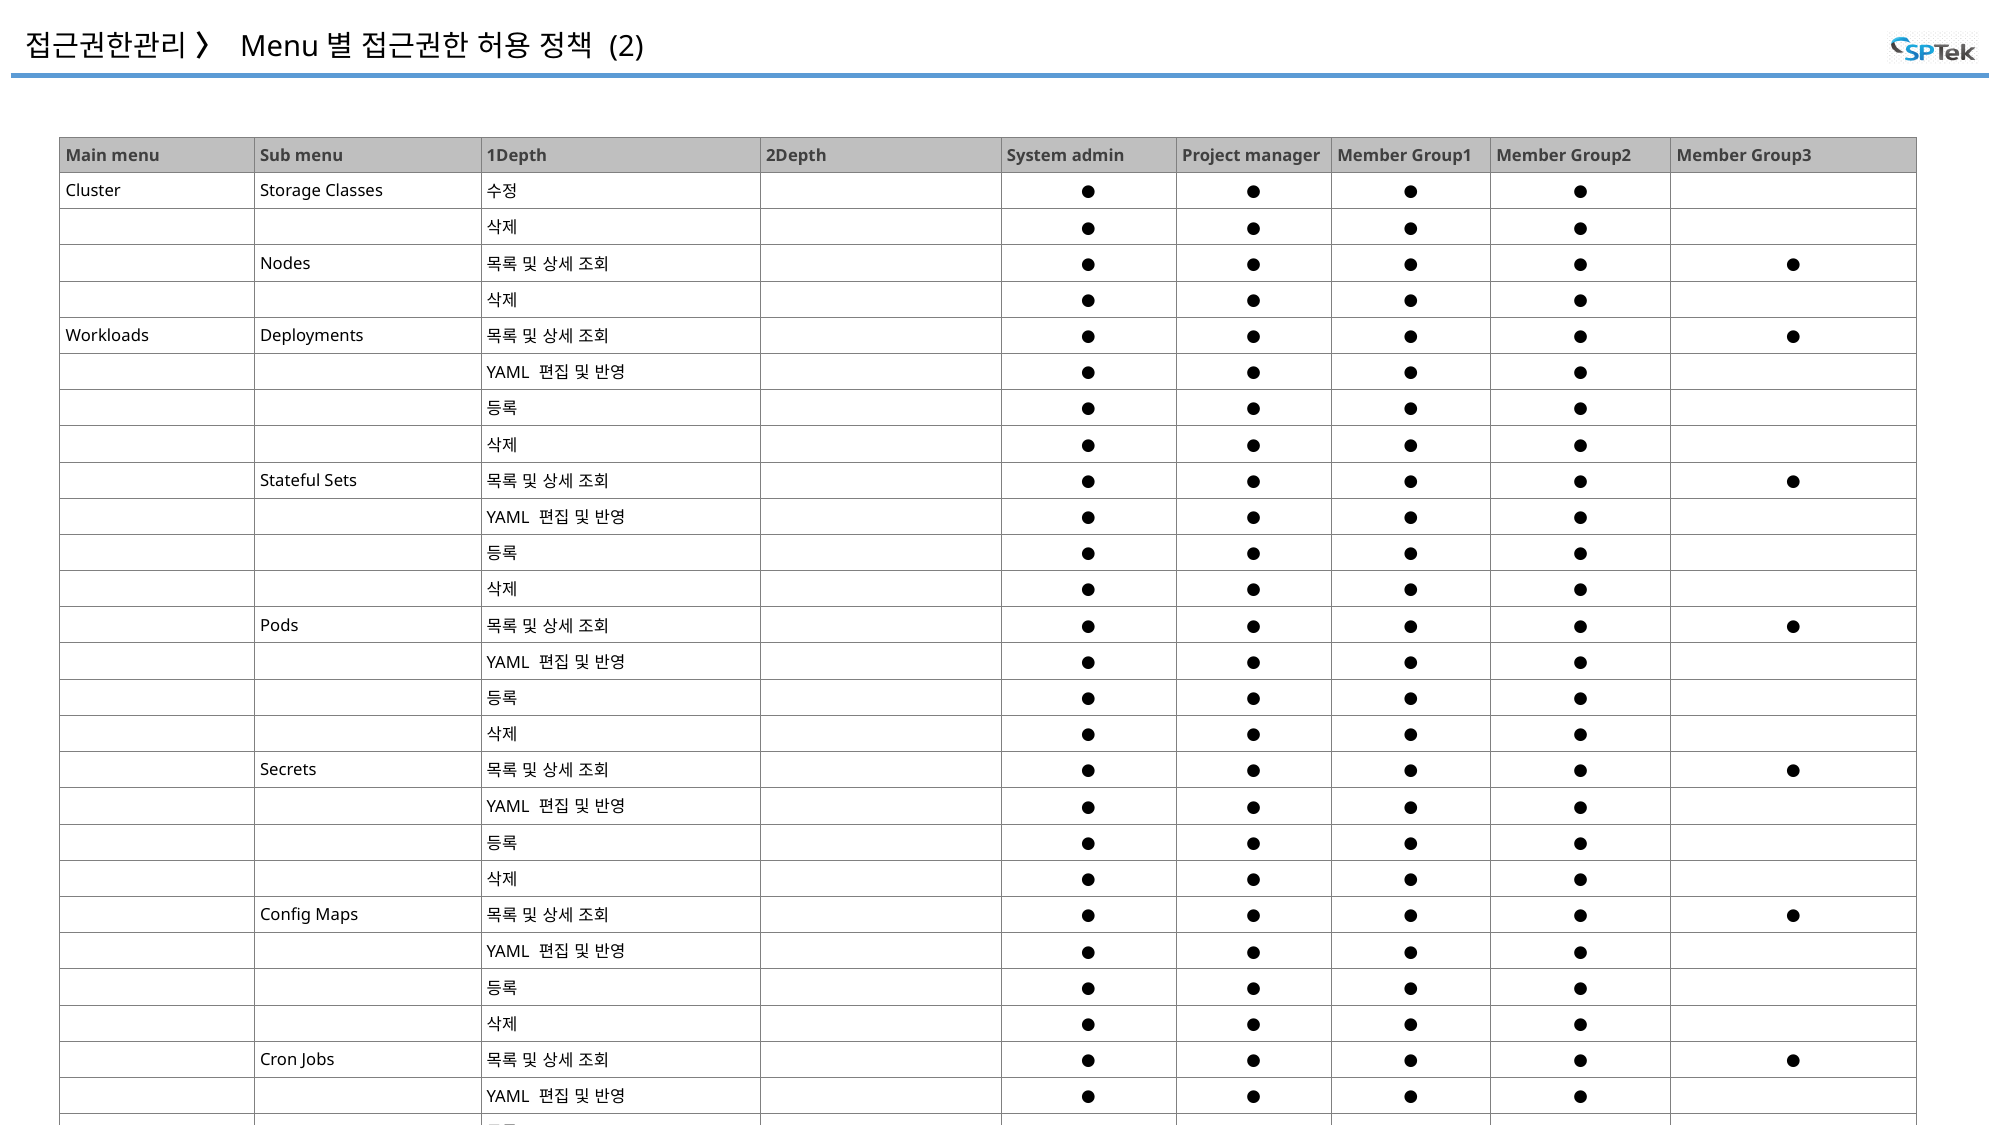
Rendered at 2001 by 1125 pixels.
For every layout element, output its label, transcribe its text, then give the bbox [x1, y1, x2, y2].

table_cell 삭제 [482, 282, 760, 317]
table_cell 목록 및 상세 조회 [482, 752, 760, 787]
table_cell ● [1671, 1042, 1916, 1077]
table_cell [60, 390, 254, 425]
table_cell [1671, 426, 1916, 462]
table_cell ● [1491, 933, 1670, 968]
table_cell ● [1332, 282, 1490, 317]
table_cell [761, 752, 1001, 787]
table_cell [1671, 861, 1916, 896]
table_cell ● [1177, 861, 1331, 896]
table_cell ● [1332, 245, 1490, 281]
table_cell Cron Jobs [255, 1042, 481, 1077]
table_cell ● [1491, 354, 1670, 389]
table_cell [60, 861, 254, 896]
table_cell [761, 173, 1001, 208]
table_cell [255, 1006, 481, 1041]
table_cell [1671, 354, 1916, 389]
table_cell ● [1002, 1114, 1176, 1125]
table_cell [255, 1078, 481, 1113]
table_cell Nodes [255, 245, 481, 281]
table_cell 목록 및 상세 조회 [482, 318, 760, 353]
table_cell ● [1491, 897, 1670, 932]
table_cell [761, 354, 1001, 389]
table_header 1Depth [482, 138, 760, 172]
table_cell ● [1332, 463, 1490, 498]
table_cell ● [1332, 354, 1490, 389]
table_cell [60, 788, 254, 824]
table_cell [1671, 499, 1916, 534]
table_cell ● [1491, 1078, 1670, 1113]
table_cell [761, 861, 1001, 896]
table_cell [761, 680, 1001, 715]
table_cell ● [1002, 318, 1176, 353]
table_cell ● [1332, 209, 1490, 244]
table_cell ● [1002, 1042, 1176, 1077]
table_cell ● [1332, 571, 1490, 606]
table_cell [1671, 643, 1916, 679]
table_cell ● [1671, 245, 1916, 281]
table_cell [60, 571, 254, 606]
title 접근권한관리 〉 Menu별 접근권한 허용 정책 (2) [10, 19, 1990, 76]
table_cell ● [1177, 426, 1331, 462]
table_header 2Depth [761, 138, 1001, 172]
table_cell [761, 788, 1001, 824]
table_cell [1671, 933, 1916, 968]
table_cell ● [1177, 571, 1331, 606]
table_cell [60, 1006, 254, 1041]
table_cell [255, 390, 481, 425]
table_cell ● [1332, 1078, 1490, 1113]
table_cell [60, 1114, 254, 1125]
table_cell [60, 752, 254, 787]
table_cell ● [1491, 1114, 1670, 1125]
table_cell ● [1491, 788, 1670, 824]
table_cell ● [1002, 680, 1176, 715]
table_cell ● [1671, 607, 1916, 642]
table_cell [1671, 390, 1916, 425]
table_header Member Group1 [1332, 138, 1490, 172]
table_cell ● [1177, 716, 1331, 751]
table_cell [60, 716, 254, 751]
table_header Member Group3 [1671, 138, 1916, 172]
table_cell [1671, 716, 1916, 751]
table_cell [1671, 209, 1916, 244]
table_cell [761, 1078, 1001, 1113]
table_cell [761, 643, 1001, 679]
table_cell [1671, 173, 1916, 208]
table_cell ● [1491, 752, 1670, 787]
table_cell YAML 편집 및 반영 [482, 788, 760, 824]
table_cell [1671, 535, 1916, 570]
table_cell [761, 607, 1001, 642]
table_cell ● [1491, 390, 1670, 425]
table_cell ● [1491, 1042, 1670, 1077]
table_cell 목록 및 상세 조회 [482, 897, 760, 932]
table_cell ● [1177, 209, 1331, 244]
table_cell [761, 282, 1001, 317]
table_cell [1671, 788, 1916, 824]
table_cell 수정 [482, 173, 760, 208]
table_cell [761, 1042, 1001, 1077]
table_cell ● [1491, 535, 1670, 570]
table_cell [761, 1114, 1001, 1125]
table_cell ● [1177, 788, 1331, 824]
table_cell ● [1491, 209, 1670, 244]
table_cell [761, 825, 1001, 860]
table_cell ● [1332, 933, 1490, 968]
table_cell ● [1177, 680, 1331, 715]
table_cell ● [1491, 1006, 1670, 1041]
table_cell ● [1671, 463, 1916, 498]
table_cell ● [1177, 245, 1331, 281]
table_cell ● [1332, 788, 1490, 824]
table_cell ● [1491, 282, 1670, 317]
table_cell 삭제 [482, 1006, 760, 1041]
table_cell [761, 209, 1001, 244]
table_cell ● [1002, 245, 1176, 281]
table_cell 목록 및 상세 조회 [482, 1042, 760, 1077]
table_cell [761, 426, 1001, 462]
table_cell ● [1332, 318, 1490, 353]
table_cell ● [1491, 607, 1670, 642]
table_cell ● [1002, 282, 1176, 317]
table_cell ● [1177, 1042, 1331, 1077]
table_cell ● [1177, 607, 1331, 642]
table_cell ● [1002, 752, 1176, 787]
table_cell ● [1002, 354, 1176, 389]
table_cell [255, 643, 481, 679]
table_cell ● [1002, 607, 1176, 642]
table_cell [255, 426, 481, 462]
table_cell ● [1491, 173, 1670, 208]
table_cell [60, 426, 254, 462]
table_cell [1671, 680, 1916, 715]
table_cell YAML 편집 및 반영 [482, 1078, 760, 1113]
table_cell Secrets [255, 752, 481, 787]
table_cell Deployments [255, 318, 481, 353]
table_cell ● [1332, 752, 1490, 787]
table_cell ● [1002, 861, 1176, 896]
table_cell ● [1332, 716, 1490, 751]
table_cell ● [1332, 861, 1490, 896]
table_cell ● [1491, 716, 1670, 751]
table_cell Stateful Sets [255, 463, 481, 498]
table_cell ● [1332, 1006, 1490, 1041]
table_cell [60, 897, 254, 932]
table_cell ● [1332, 1114, 1490, 1125]
table_cell ● [1491, 245, 1670, 281]
table_cell ● [1177, 969, 1331, 1005]
table_cell ● [1177, 1078, 1331, 1113]
table_cell ● [1332, 390, 1490, 425]
table_cell [761, 933, 1001, 968]
table_cell ● [1002, 825, 1176, 860]
table_cell ● [1002, 463, 1176, 498]
table_cell [60, 282, 254, 317]
table_cell ● [1491, 680, 1670, 715]
table_cell Pods [255, 607, 481, 642]
table_cell ● [1491, 861, 1670, 896]
table_cell 목록 및 상세 조회 [482, 607, 760, 642]
table_cell [60, 354, 254, 389]
table_cell ● [1491, 499, 1670, 534]
table_cell ● [1332, 499, 1490, 534]
table_cell ● [1002, 390, 1176, 425]
table_cell ● [1002, 571, 1176, 606]
table_cell [761, 969, 1001, 1005]
table_cell [1671, 282, 1916, 317]
table_cell ● [1332, 607, 1490, 642]
table_cell ● [1177, 390, 1331, 425]
table_cell Config Maps [255, 897, 481, 932]
table_cell [60, 1078, 254, 1113]
table_cell ● [1491, 825, 1670, 860]
table_cell ● [1002, 209, 1176, 244]
table_cell [60, 825, 254, 860]
table_cell ● [1332, 969, 1490, 1005]
table_cell 목록 및 상세 조회 [482, 245, 760, 281]
table_cell ● [1002, 643, 1176, 679]
table_cell [60, 643, 254, 679]
table_cell 등록 [482, 969, 760, 1005]
table_cell 삭제 [482, 861, 760, 896]
table_cell 삭제 [482, 716, 760, 751]
table_cell [1671, 571, 1916, 606]
table_cell ● [1491, 969, 1670, 1005]
table_cell [1671, 1114, 1916, 1125]
table_cell 삭제 [482, 426, 760, 462]
table_cell ● [1177, 933, 1331, 968]
table_cell ● [1177, 499, 1331, 534]
table_cell ● [1491, 318, 1670, 353]
table_header Project manager [1177, 138, 1331, 172]
table_cell [1671, 969, 1916, 1005]
table_cell ● [1177, 282, 1331, 317]
table_cell ● [1002, 535, 1176, 570]
table_cell [60, 607, 254, 642]
table_cell [60, 969, 254, 1005]
table_cell [1671, 1078, 1916, 1113]
table_cell ● [1177, 318, 1331, 353]
table_cell [255, 969, 481, 1005]
table_cell [761, 716, 1001, 751]
table_cell [255, 933, 481, 968]
table_cell YAML 편집 및 반영 [482, 933, 760, 968]
table_cell [255, 1114, 481, 1125]
table_cell ● [1177, 897, 1331, 932]
table_cell [60, 535, 254, 570]
table_cell YAML 편집 및 반영 [482, 643, 760, 679]
table_cell [761, 245, 1001, 281]
table_cell [255, 282, 481, 317]
table_cell ● [1002, 933, 1176, 968]
table_cell [255, 716, 481, 751]
table_cell ● [1671, 318, 1916, 353]
table_cell [1671, 1006, 1916, 1041]
table_cell [60, 680, 254, 715]
table_cell [761, 571, 1001, 606]
table_cell ● [1491, 463, 1670, 498]
table_cell ● [1002, 897, 1176, 932]
table_cell [761, 897, 1001, 932]
table_header Sub menu [255, 138, 481, 172]
table_cell ● [1332, 643, 1490, 679]
table_cell 삭제 [482, 209, 760, 244]
table_header System admin [1002, 138, 1176, 172]
table_cell ● [1491, 426, 1670, 462]
table_cell 목록 및 상세 조회 [482, 463, 760, 498]
table_cell [761, 499, 1001, 534]
table_cell [60, 499, 254, 534]
table_cell 등록 [482, 390, 760, 425]
table_cell [255, 788, 481, 824]
table_cell ● [1491, 571, 1670, 606]
table_cell ● [1332, 535, 1490, 570]
table_cell [761, 1006, 1001, 1041]
table_cell [255, 209, 481, 244]
table_cell ● [1002, 426, 1176, 462]
table_cell ● [1332, 173, 1490, 208]
table_cell [761, 318, 1001, 353]
table_cell [761, 535, 1001, 570]
table_cell ● [1491, 643, 1670, 679]
table_cell [60, 933, 254, 968]
table_cell ● [1002, 1078, 1176, 1113]
table_cell ● [1002, 788, 1176, 824]
table_cell ● [1002, 1006, 1176, 1041]
table_cell YAML 편집 및 반영 [482, 354, 760, 389]
table_cell ● [1177, 643, 1331, 679]
table_cell 삭제 [482, 571, 760, 606]
table_cell Storage Classes [255, 173, 481, 208]
table_cell ● [1002, 173, 1176, 208]
table_cell ● [1671, 752, 1916, 787]
table_cell ● [1332, 426, 1490, 462]
table_cell ● [1332, 825, 1490, 860]
table_cell Cluster [60, 173, 254, 208]
table_cell ● [1177, 354, 1331, 389]
table_cell [1671, 825, 1916, 860]
table_cell ● [1177, 463, 1331, 498]
table_header Main menu [60, 138, 254, 172]
table_cell [60, 209, 254, 244]
table_cell ● [1177, 1006, 1331, 1041]
table_cell [60, 463, 254, 498]
table_cell [255, 825, 481, 860]
table_cell 등록 [482, 680, 760, 715]
table_cell 등록 [482, 535, 760, 570]
table_header Member Group2 [1491, 138, 1670, 172]
table_cell ● [1177, 173, 1331, 208]
table_cell [761, 390, 1001, 425]
table_cell 등록 [482, 825, 760, 860]
table_cell [255, 499, 481, 534]
table_cell ● [1002, 716, 1176, 751]
table_cell [255, 861, 481, 896]
table_cell 등록 [482, 1114, 760, 1125]
table_cell ● [1332, 897, 1490, 932]
table_cell ● [1002, 969, 1176, 1005]
table_cell ● [1177, 1114, 1331, 1125]
table_cell Workloads [60, 318, 254, 353]
table_cell [761, 463, 1001, 498]
table_cell [60, 1042, 254, 1077]
table_cell [255, 535, 481, 570]
table_cell [255, 571, 481, 606]
table_cell ● [1332, 680, 1490, 715]
table_cell [60, 245, 254, 281]
table_cell ● [1332, 1042, 1490, 1077]
table_cell ● [1671, 897, 1916, 932]
table_cell [255, 680, 481, 715]
table_cell YAML 편집 및 반영 [482, 499, 760, 534]
table_cell ● [1177, 825, 1331, 860]
table_cell ● [1177, 535, 1331, 570]
table_cell ● [1002, 499, 1176, 534]
table_cell ● [1177, 752, 1331, 787]
table_cell [255, 354, 481, 389]
